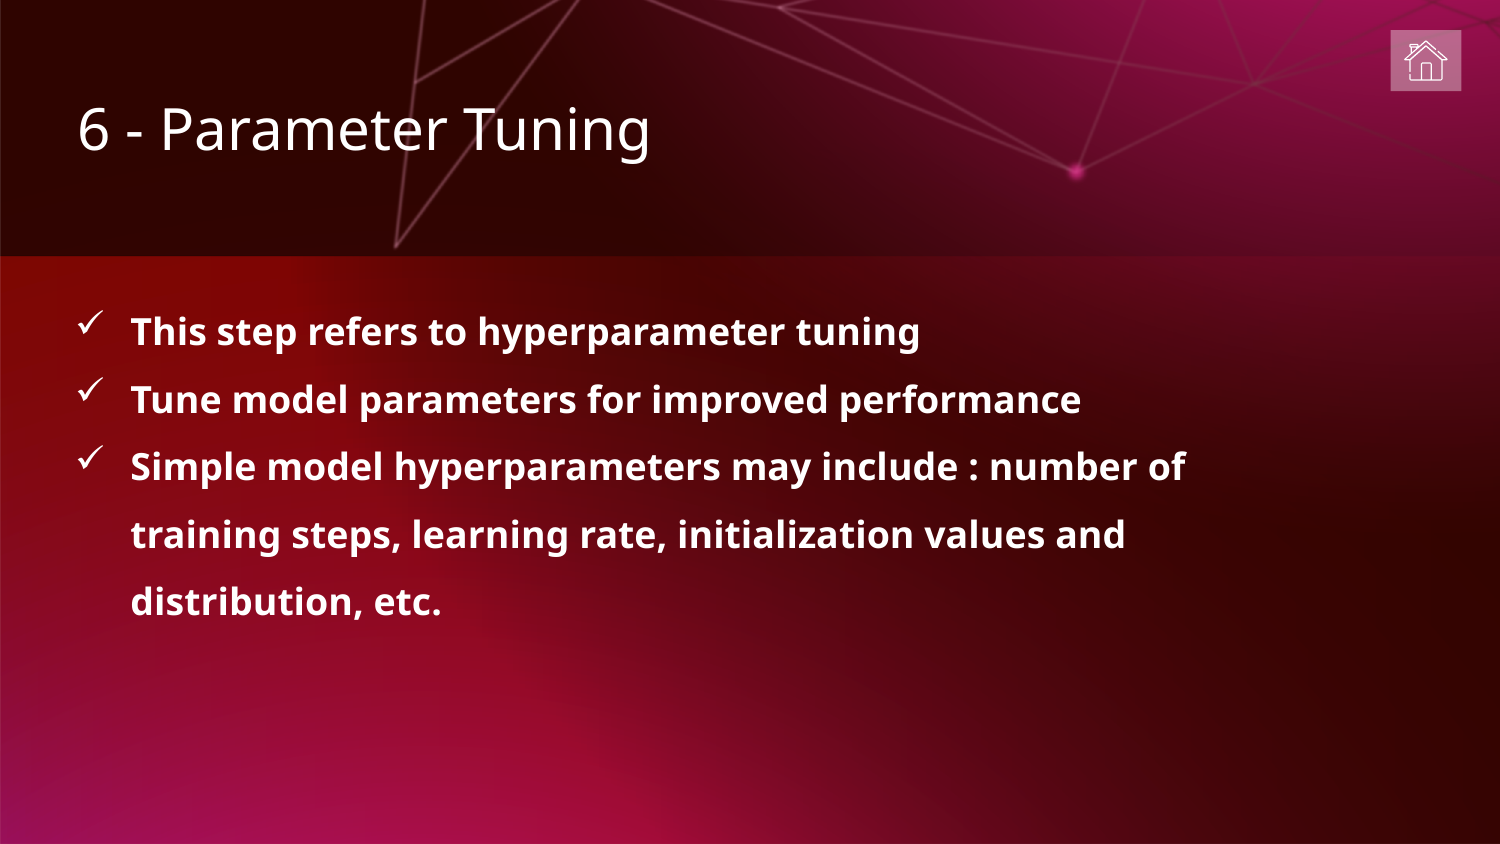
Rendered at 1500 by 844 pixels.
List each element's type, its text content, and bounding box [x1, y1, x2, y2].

picture [0, 0, 1500, 844]
text_box 6 - Parameter Tuning [62, 84, 1288, 170]
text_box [1390, 29, 1462, 92]
text_box This step refers to hyperparameter tuning Tune model parameters for improved performance Simple model hyperparameters may include : number of training steps, learning rate, initialization values and distribution, etc. [60, 278, 1325, 631]
